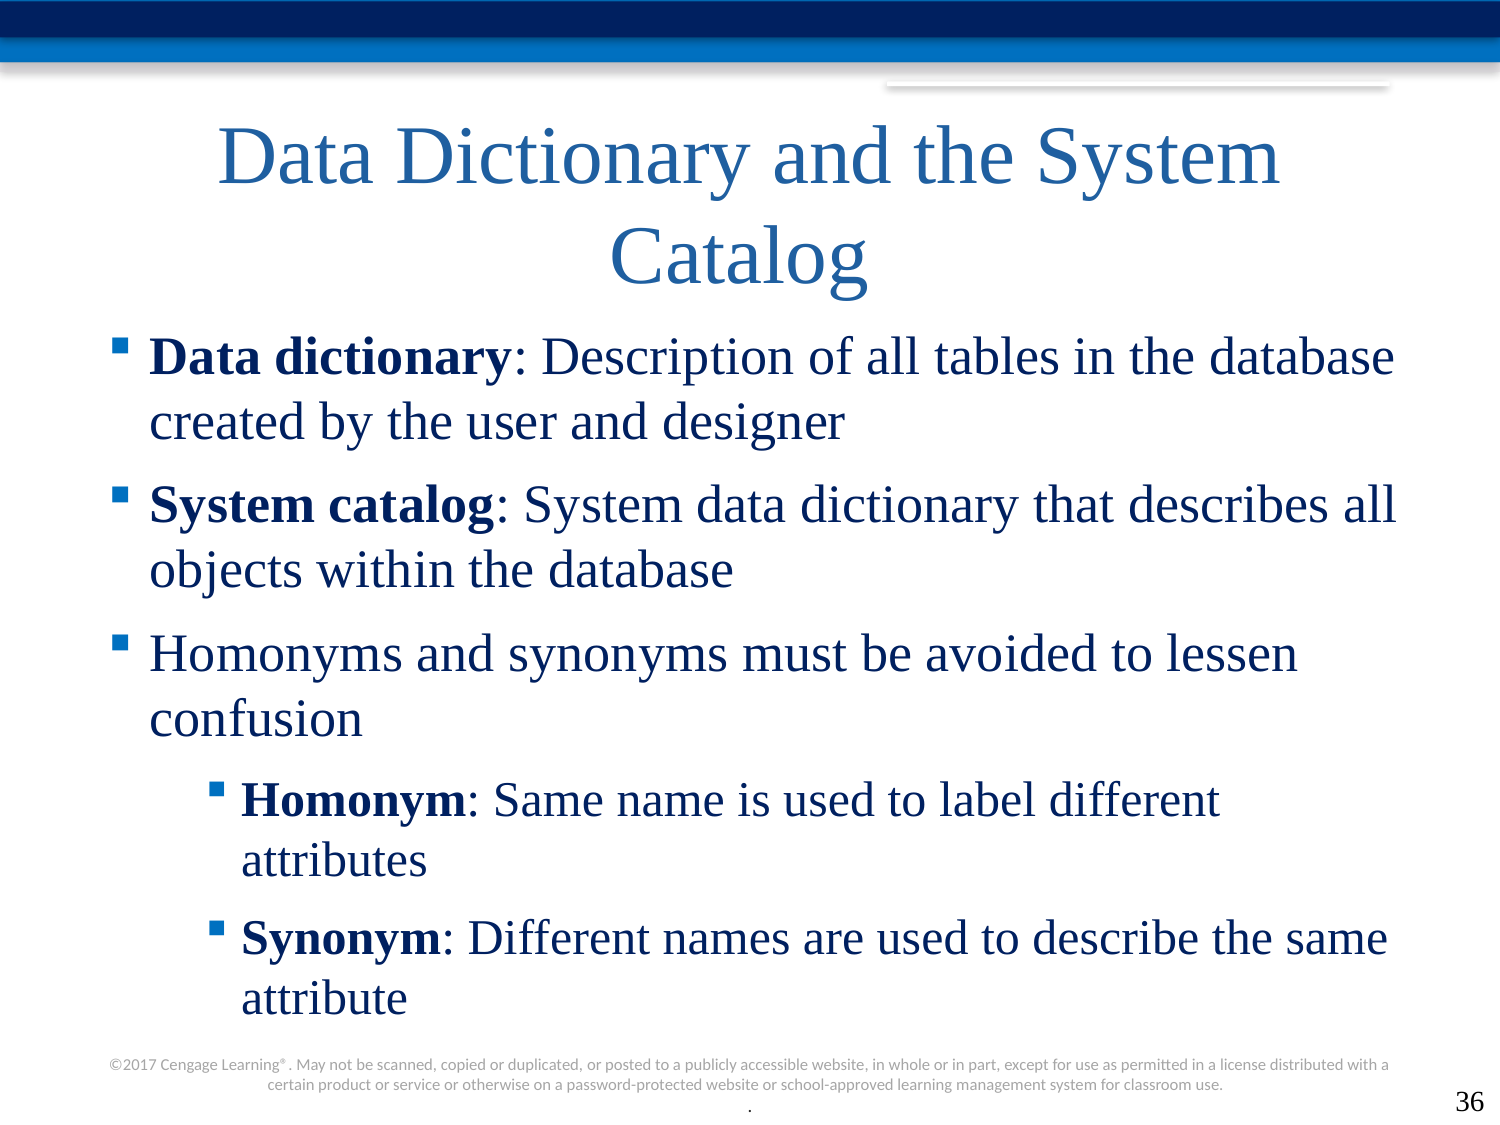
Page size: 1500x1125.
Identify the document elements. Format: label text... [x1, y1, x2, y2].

slide_number 36 [1425, 1074, 1500, 1125]
title Data Dictionary and the System Catalog [75, 112, 1425, 288]
list Data dictionary: Description of all tables in the database created by the user and designer System catalog: System data dictionary that describes all objects within the database Homonyms and synonyms must be avoided to lessen confusion Homonym: Same name is used to label different attributes Synonym: Different names are used to describe the same attribute [75, 312, 1425, 1050]
